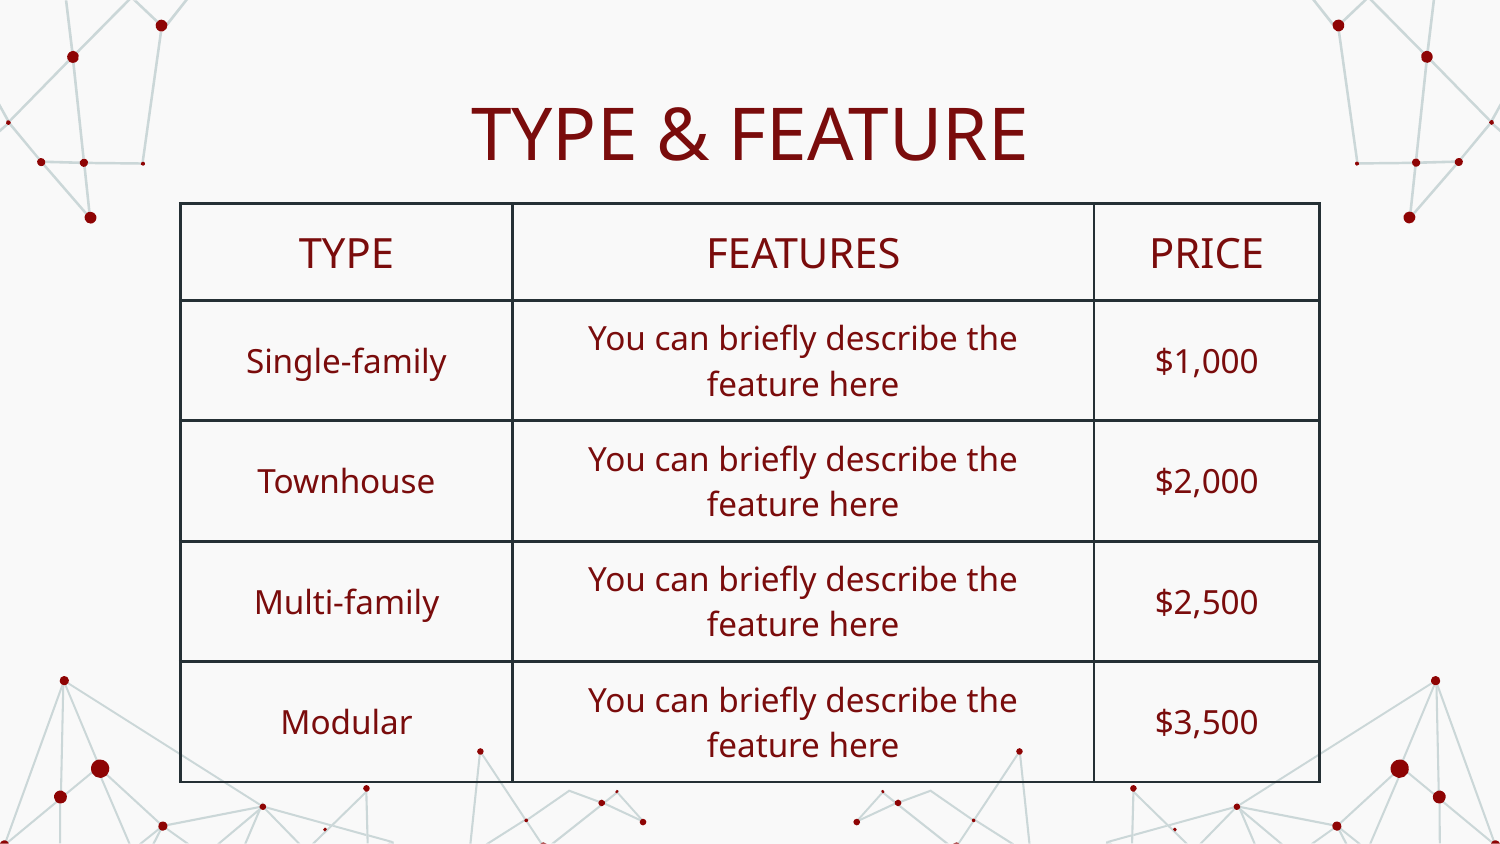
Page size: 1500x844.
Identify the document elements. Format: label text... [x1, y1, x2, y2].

table_cell Single-family [182, 302, 511, 419]
table_cell You can briefly describe the feature here [514, 543, 1093, 660]
table_cell Townhouse [182, 422, 511, 540]
table_cell $1,000 [1095, 302, 1318, 419]
table_header FEATURES [514, 205, 1093, 299]
table_header TYPE [182, 205, 511, 299]
table_cell Multi-family [182, 543, 511, 660]
table_cell You can briefly describe the feature here [514, 302, 1093, 419]
table_cell $3,500 [1095, 663, 1318, 781]
title TYPE & FEATURE [118, 72, 1382, 167]
table_header PRICE [1095, 205, 1318, 299]
table_cell You can briefly describe the feature here [514, 663, 1093, 781]
table_cell You can briefly describe the feature here [514, 422, 1093, 540]
table_cell $2,500 [1095, 543, 1318, 660]
table_cell Modular [182, 663, 511, 781]
table_cell $2,000 [1095, 422, 1318, 540]
